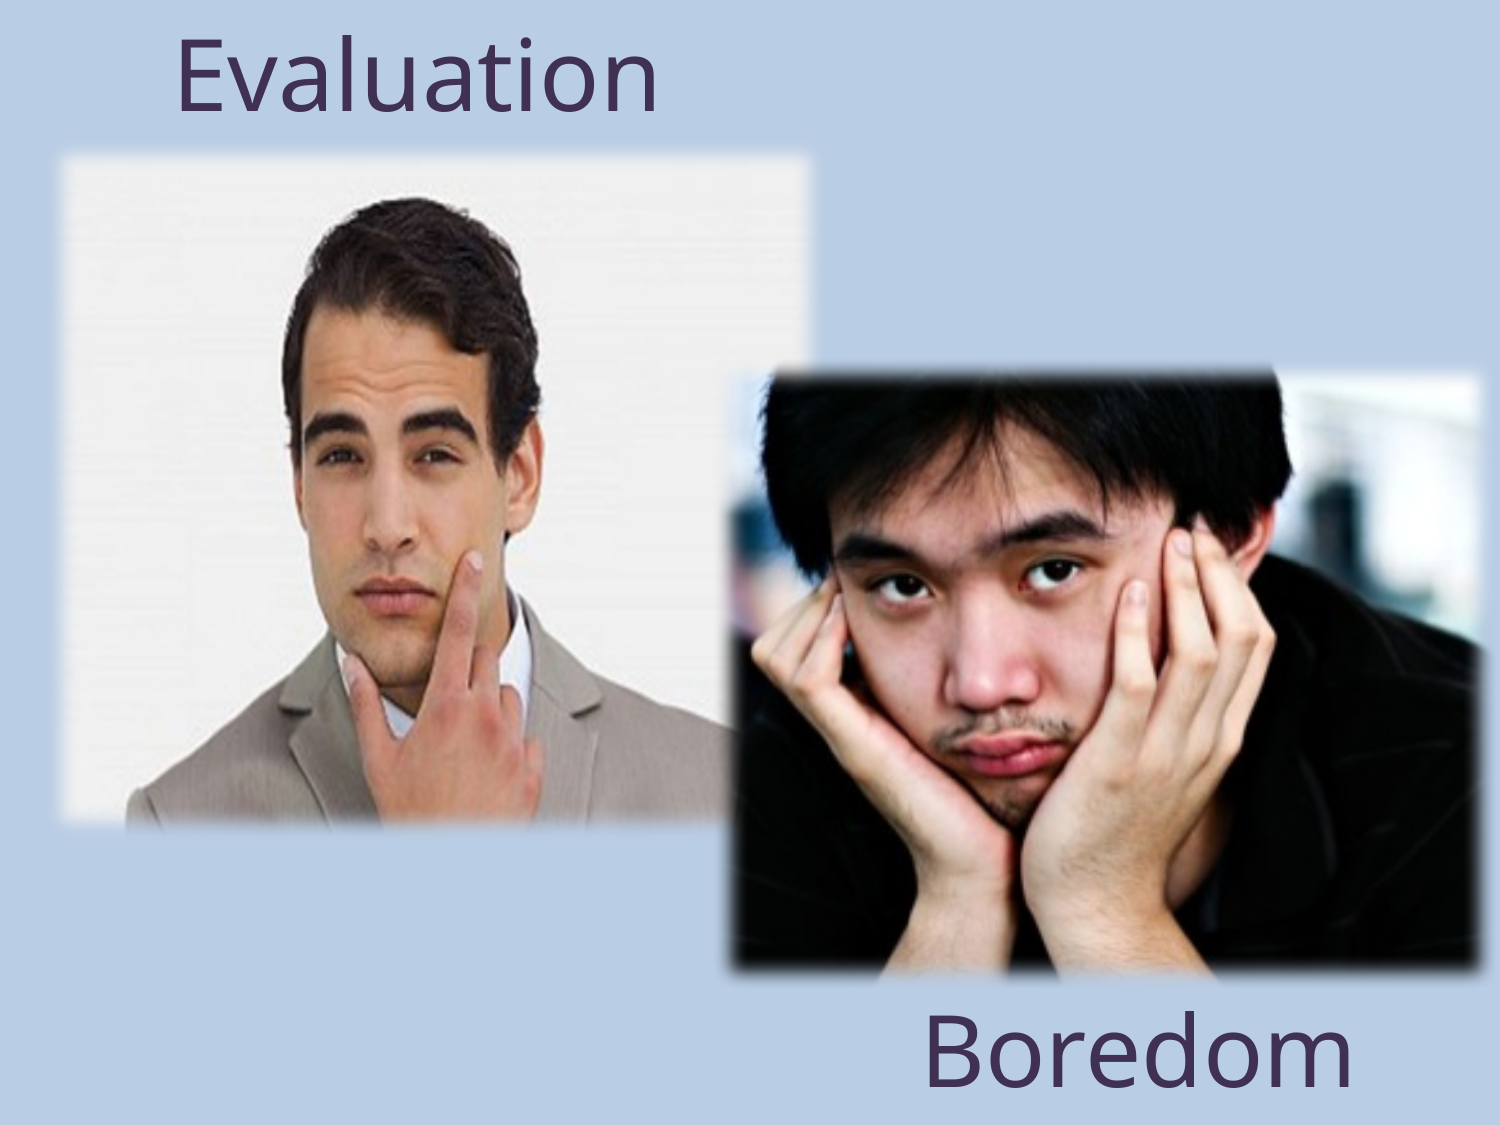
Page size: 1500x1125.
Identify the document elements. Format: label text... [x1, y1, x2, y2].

title Evaluation [131, 0, 730, 136]
text_box Boredom [905, 997, 1372, 1115]
picture [43, 137, 1496, 989]
